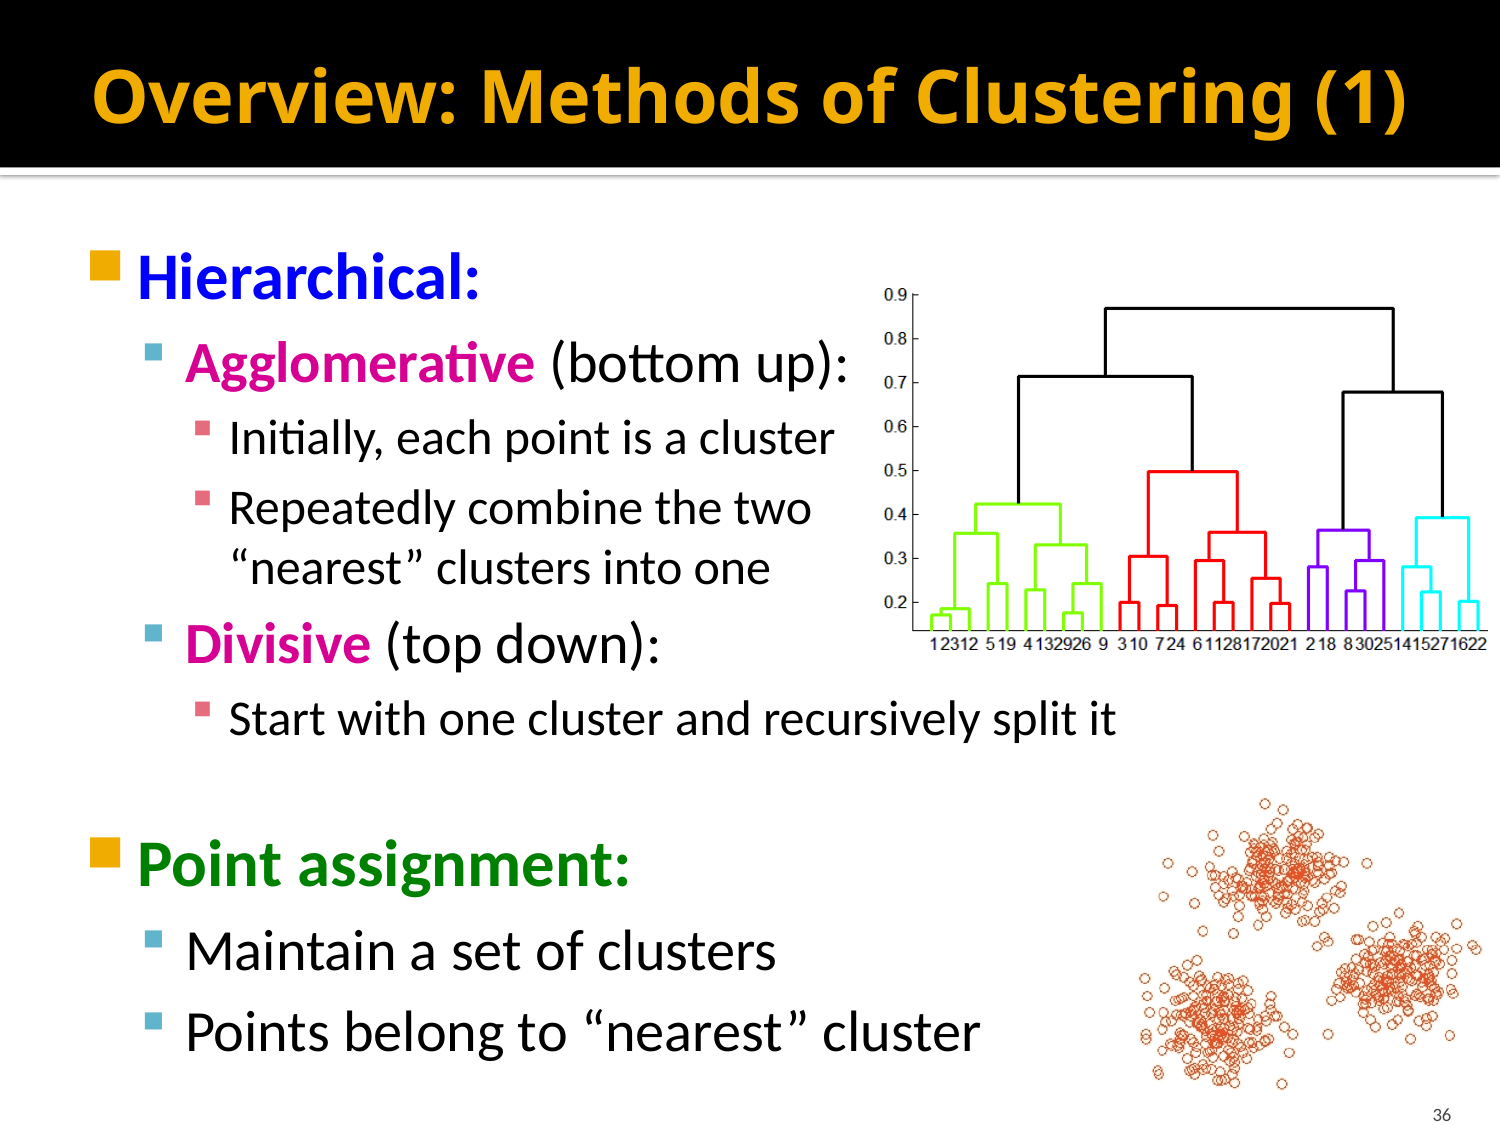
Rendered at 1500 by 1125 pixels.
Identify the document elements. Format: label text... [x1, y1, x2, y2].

list Hierarchical: Agglomerative (bottom up): Initially, each point is a cluster Repeatedly combine the two “nearest” clusters into one Divisive (top down): Start with one cluster and recursively split it Point assignment: Maintain a set of clusters Points belong to “nearest” cluster [56, 217, 1406, 1080]
title Overview: Methods of Clustering (1) [75, 12, 1425, 175]
picture [1112, 791, 1494, 1100]
picture [883, 287, 1488, 650]
slide_number 36 [1345, 1108, 1467, 1125]
